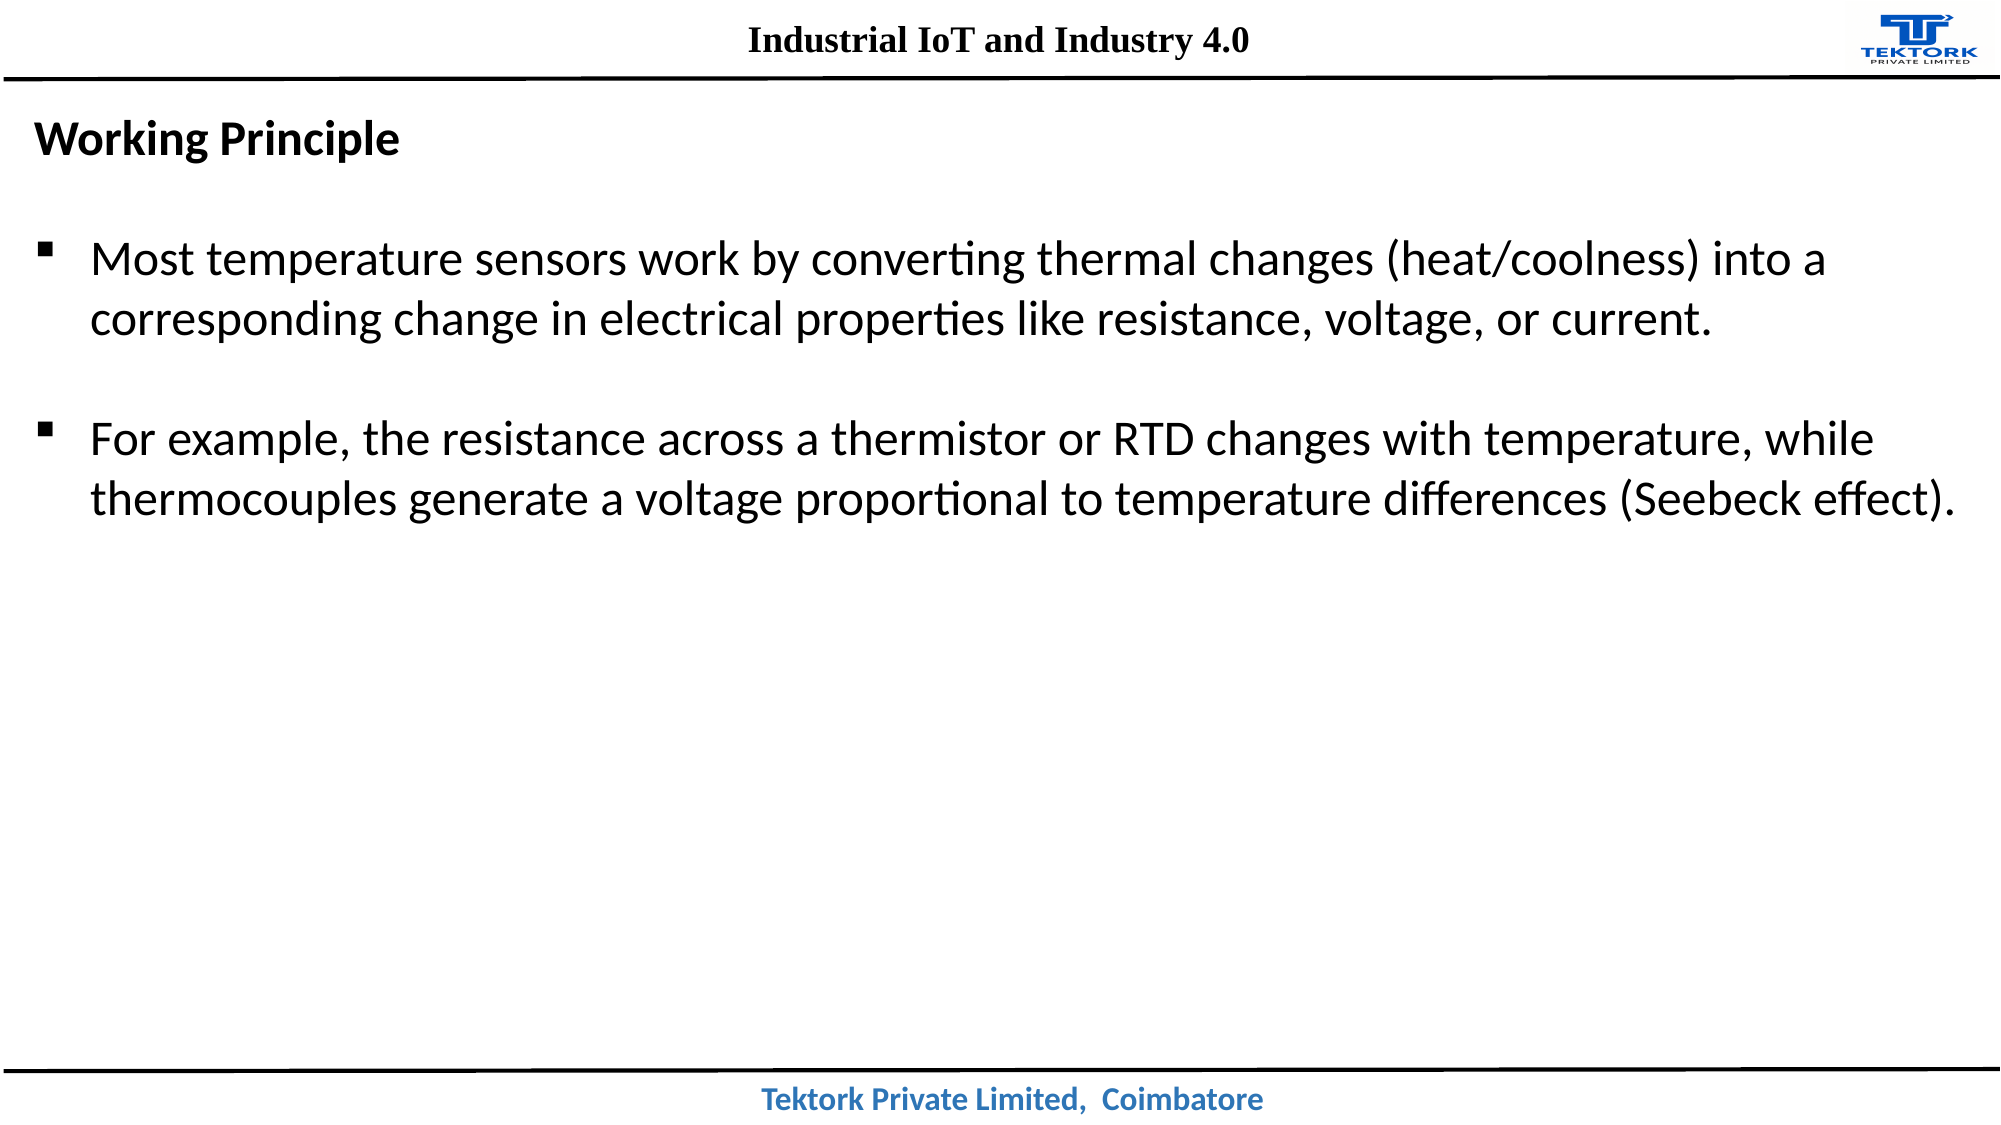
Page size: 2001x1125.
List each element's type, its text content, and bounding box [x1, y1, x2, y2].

text_box Tektork Private Limited, Coimbatore [419, 1072, 1608, 1125]
text_box Working Principle Most temperature sensors work by converting thermal changes (heat/coolness) into a corresponding change in electrical properties like resistance, voltage, or current. For example, the resistance across a thermistor or RTD changes with temperature, while thermocouples generate a voltage proportional to temperature differences (Seebeck effect). [19, 97, 1977, 533]
picture [1845, 1, 1995, 77]
text_box Industrial IoT and Industry 4.0 [732, 7, 1267, 68]
